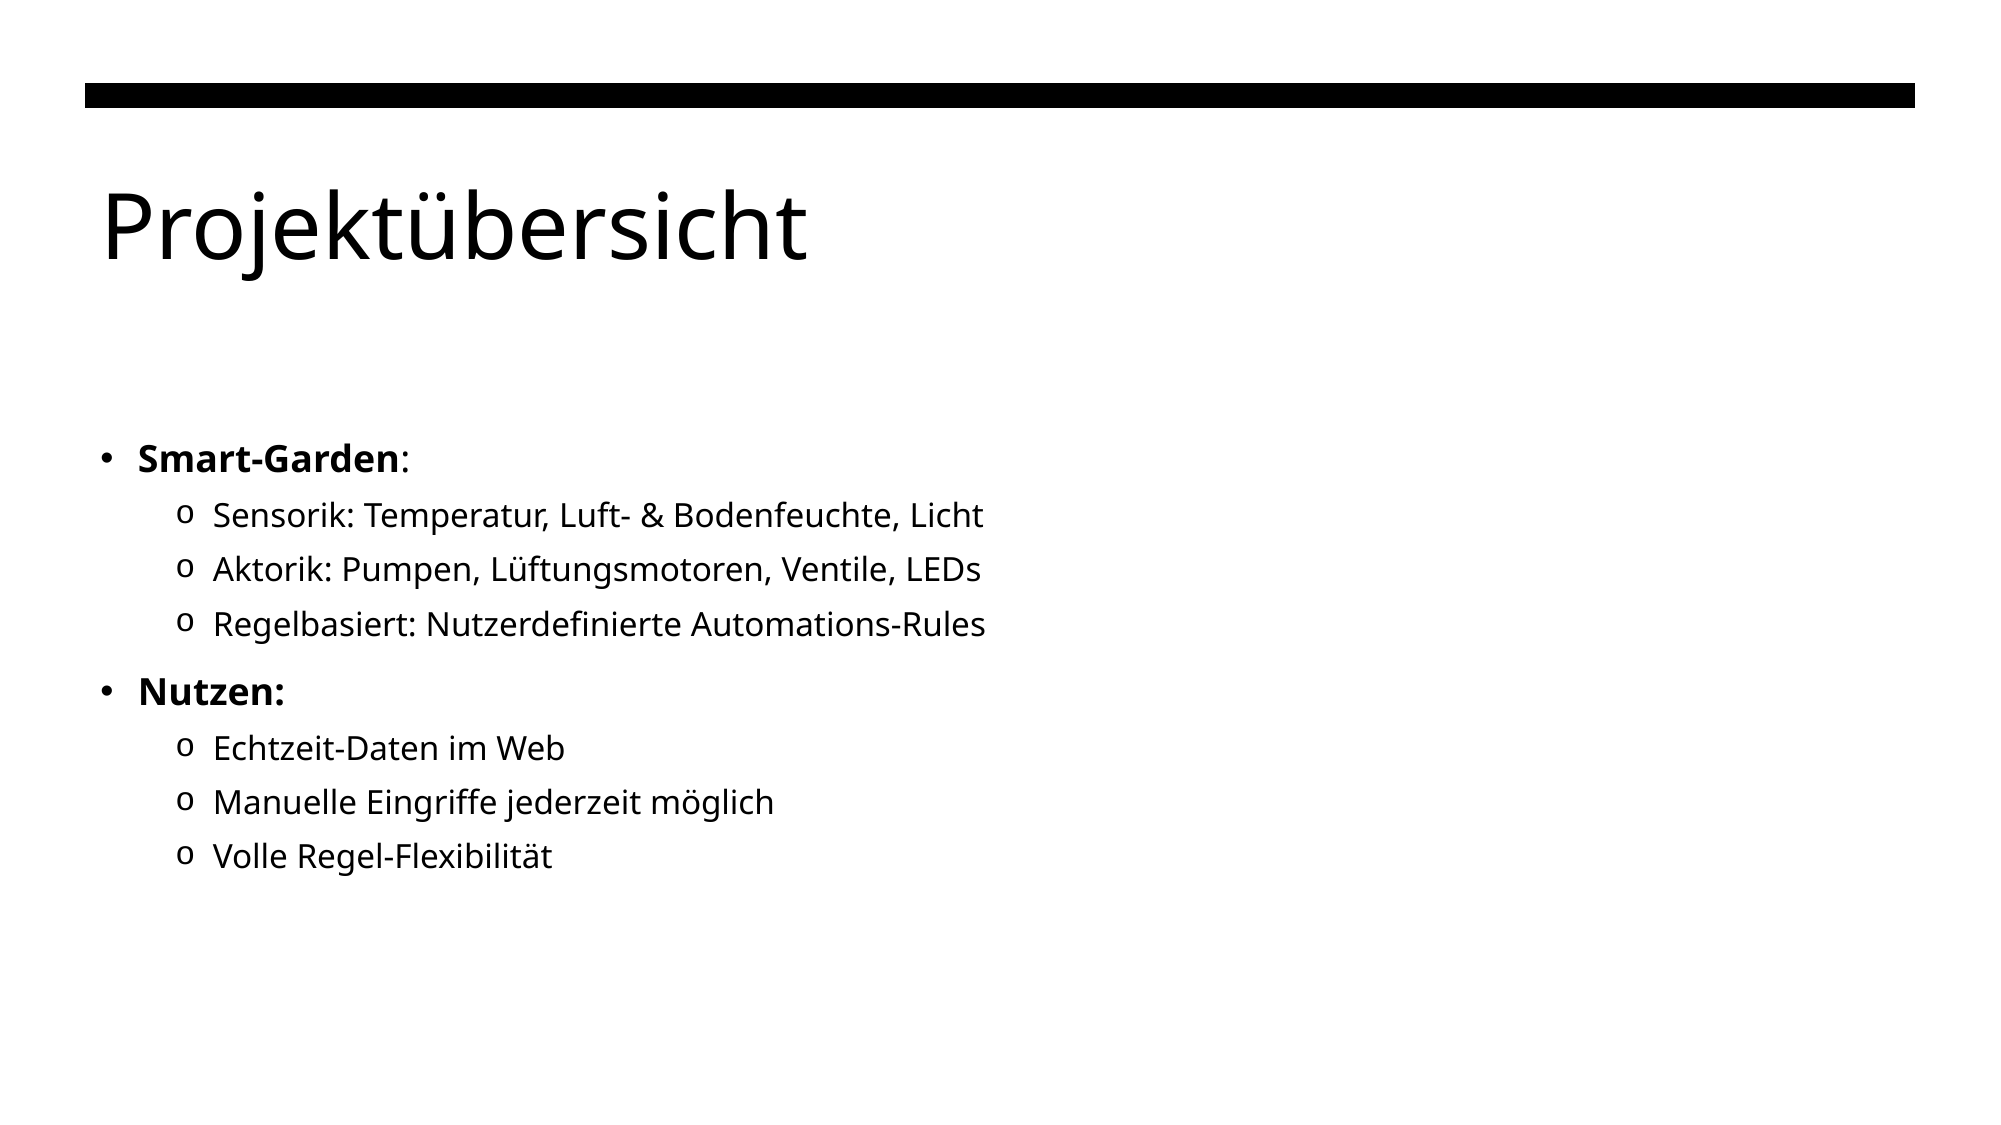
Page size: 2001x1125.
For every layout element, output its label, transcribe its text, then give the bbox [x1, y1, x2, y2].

title Projektübersicht [85, 160, 1916, 401]
list Smart‑Garden: Sensorik: Temperatur, Luft‑ & Bodenfeuchte, Licht Aktorik: Pumpen, Lüftungsmotoren, Ventile, LEDs Regelbasiert: Nutzerdefinierte Automations‑Rules Nutzen: Echtzeit‑Daten im Web Manuelle Eingriffe jederzeit möglich Volle Regel‑Flexibilität [85, 423, 1916, 1041]
